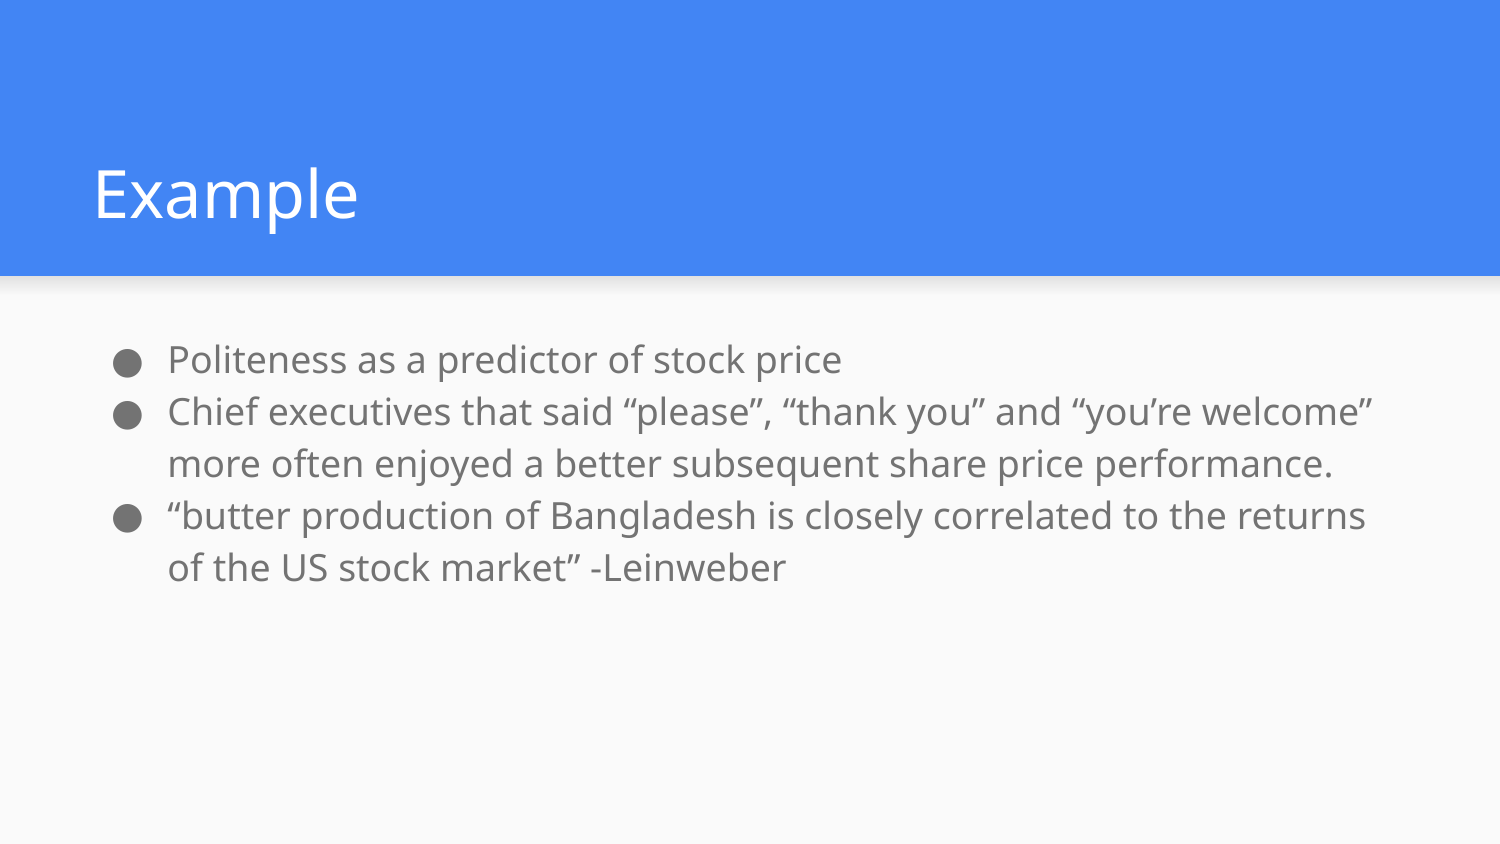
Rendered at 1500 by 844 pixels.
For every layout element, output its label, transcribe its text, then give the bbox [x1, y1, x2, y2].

list Politeness as a predictor of stock price Chief executives that said “please”, “thank you” and “you’re welcome” more often enjoyed a better subsequent share price performance. “butter production of Bangladesh is closely correlated to the returns of the US stock market” -Leinweber [77, 314, 1427, 760]
title Example [77, 121, 1427, 248]
